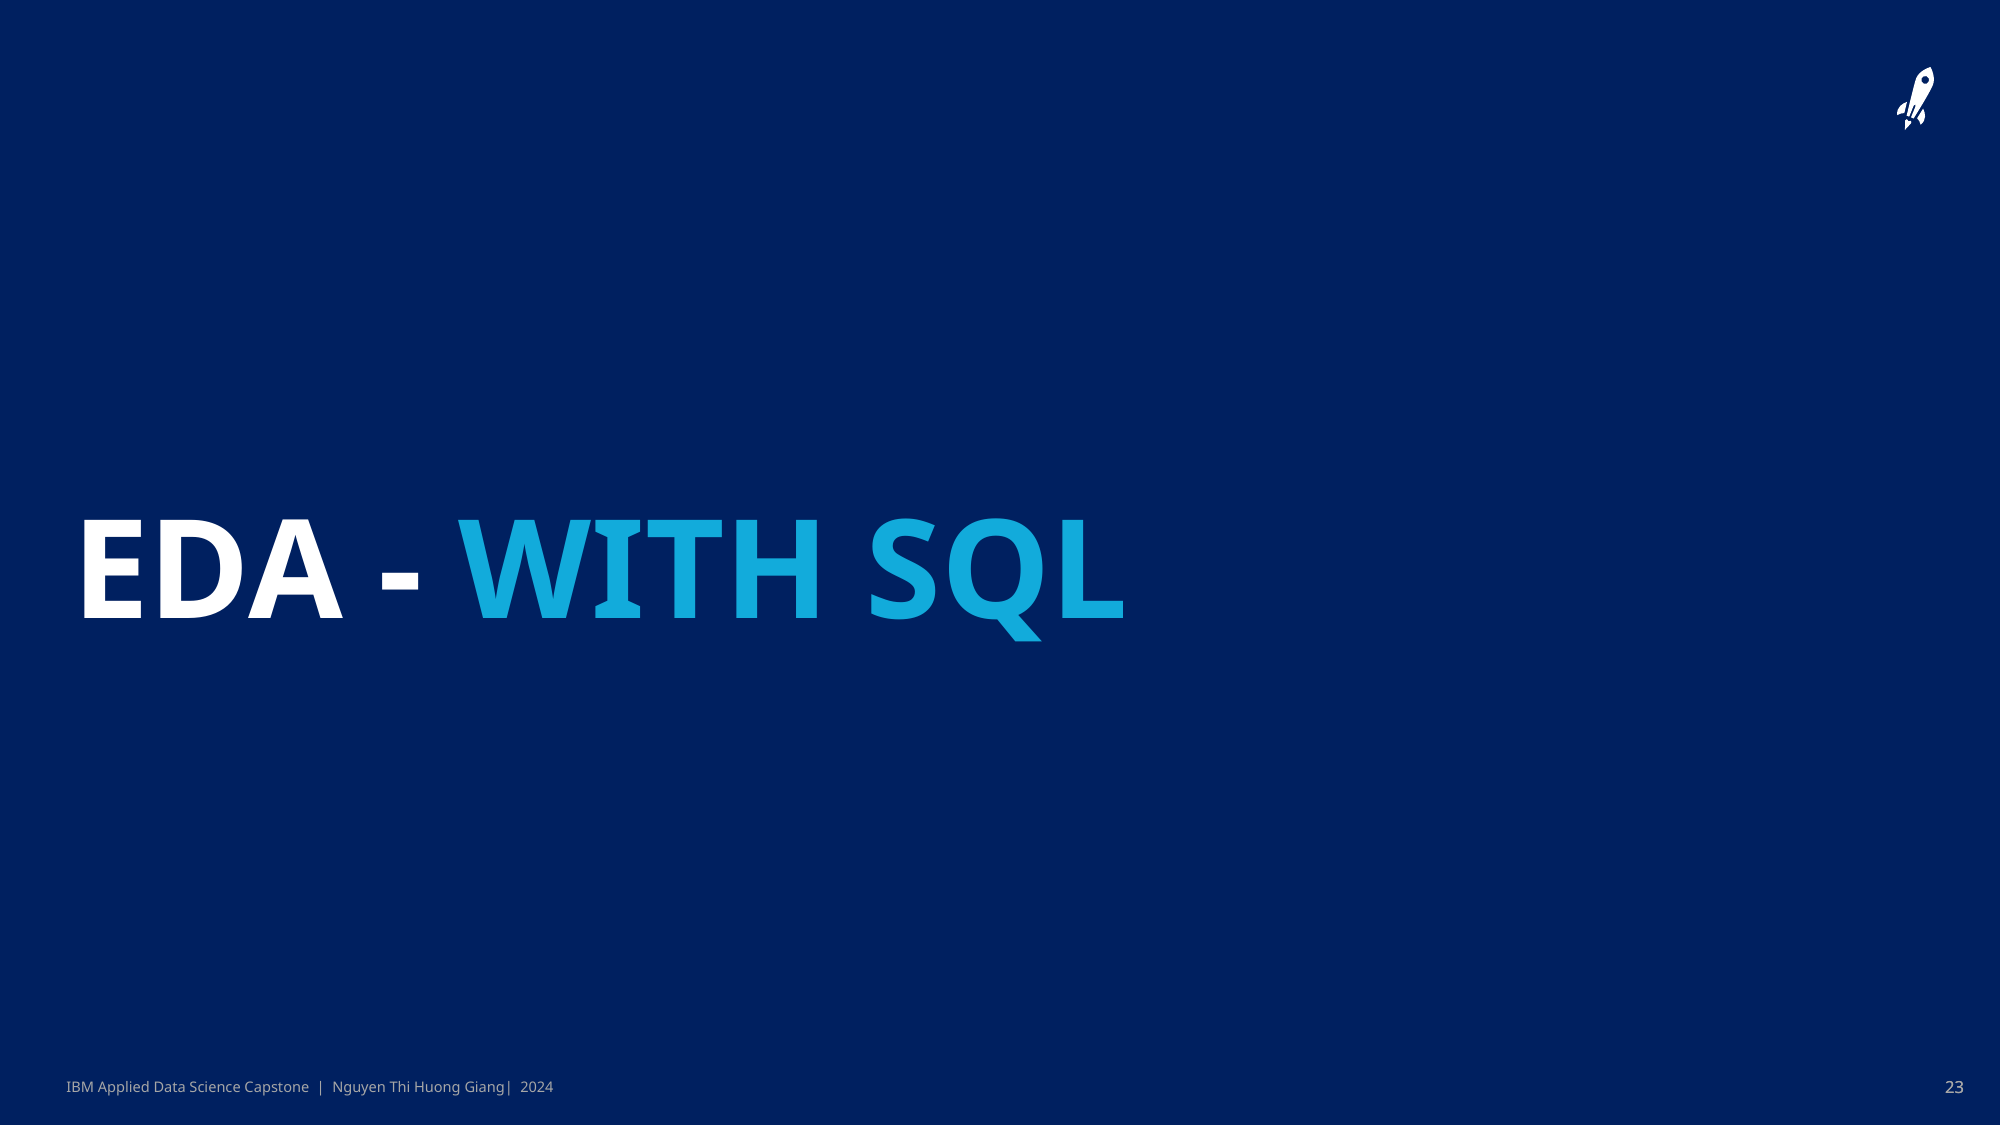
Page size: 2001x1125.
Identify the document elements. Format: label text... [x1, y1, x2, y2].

title EDA - WITH SQL [66, 479, 1934, 646]
